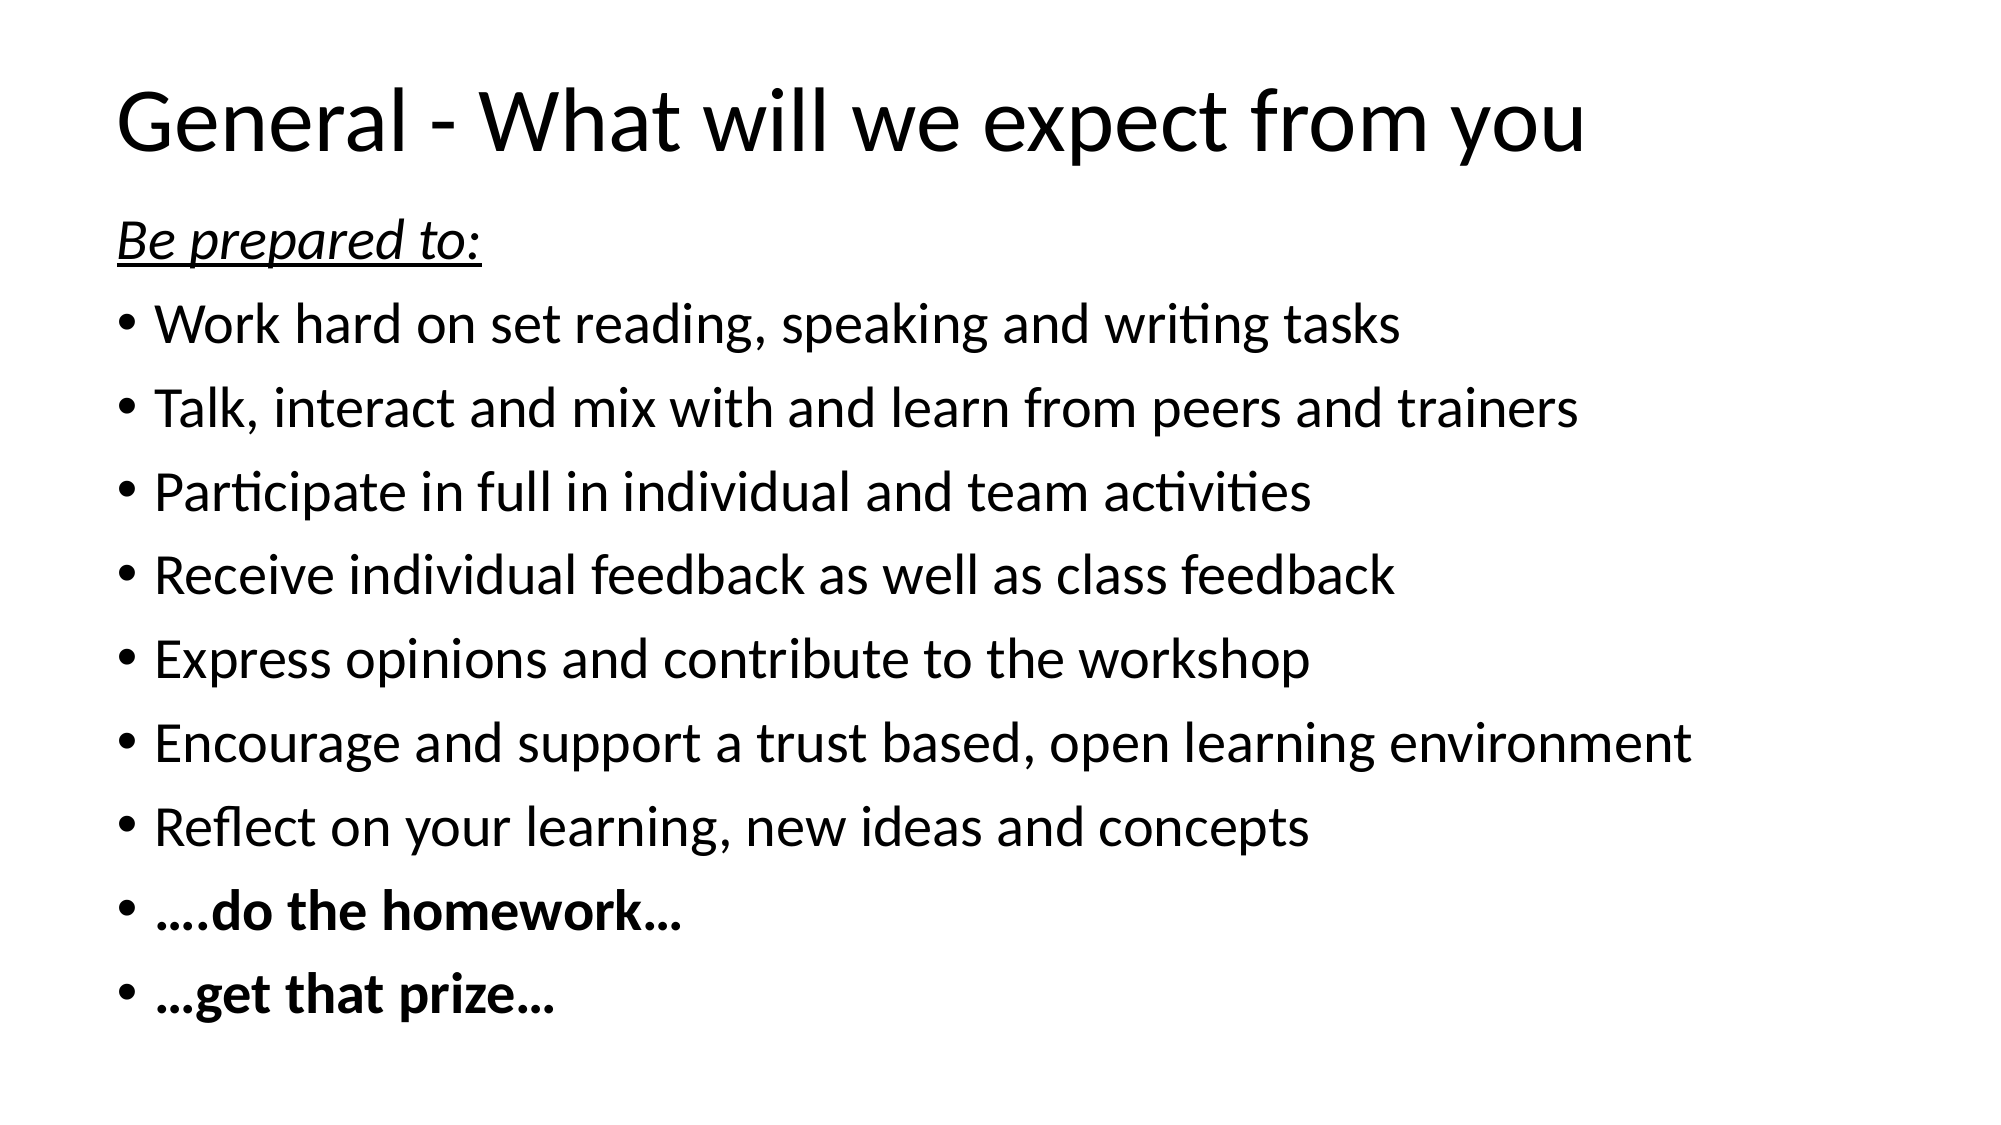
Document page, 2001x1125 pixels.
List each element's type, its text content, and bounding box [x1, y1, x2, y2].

list Be prepared to: Work hard on set reading, speaking and writing tasks Talk, interact and mix with and learn from peers and trainers Participate in full in individual and team activities Receive individual feedback as well as class feedback Express opinions and contribute to the workshop Encourage and support a trust based, open learning environment Reflect on your learning, new ideas and concepts ….do the homework… …get that prize… [101, 201, 1827, 1059]
title General - What will we expect from you [101, 13, 1827, 201]
